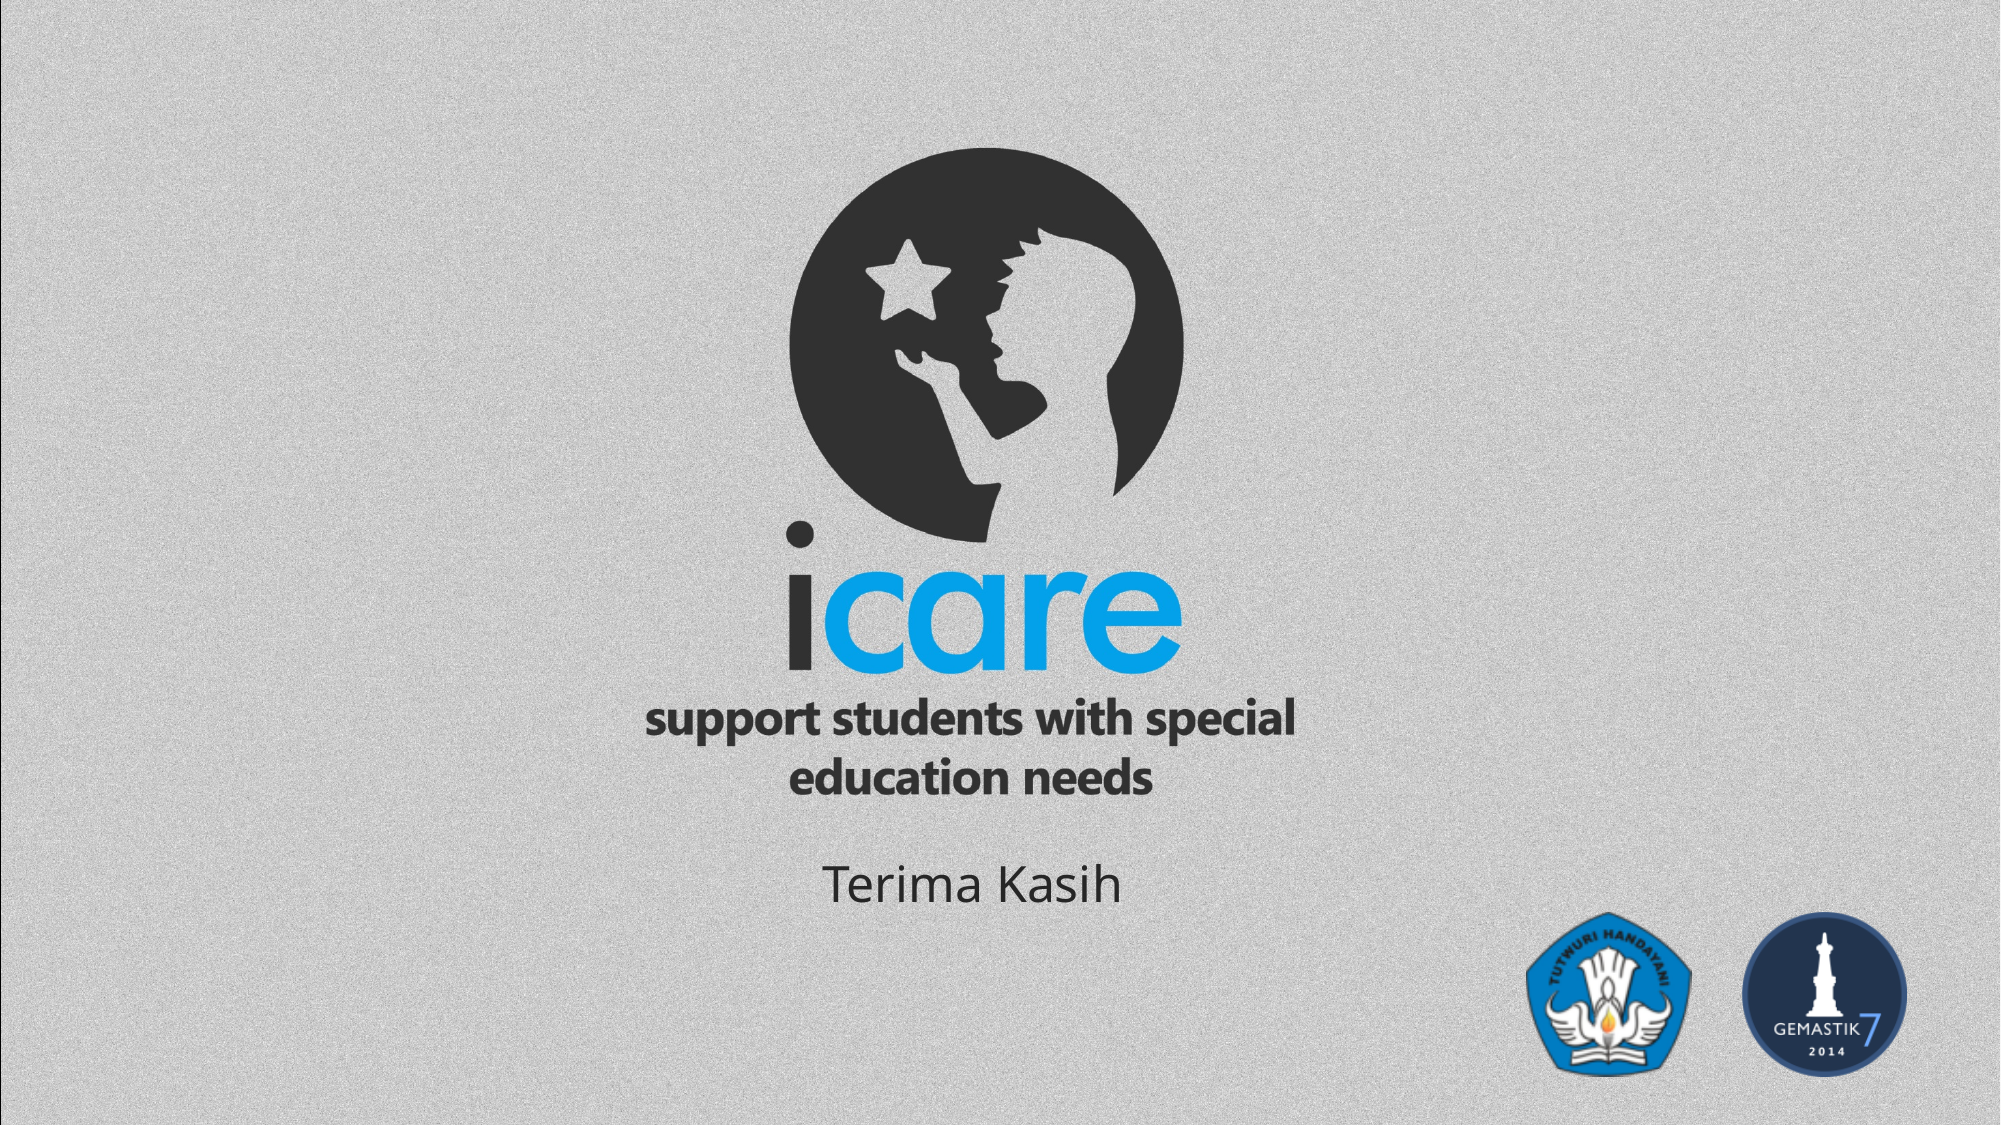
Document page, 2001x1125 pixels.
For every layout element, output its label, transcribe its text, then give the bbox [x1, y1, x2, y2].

text_box Terima Kasih [807, 845, 1138, 920]
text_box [1526, 912, 1907, 1077]
picture [0, 0, 2001, 1125]
